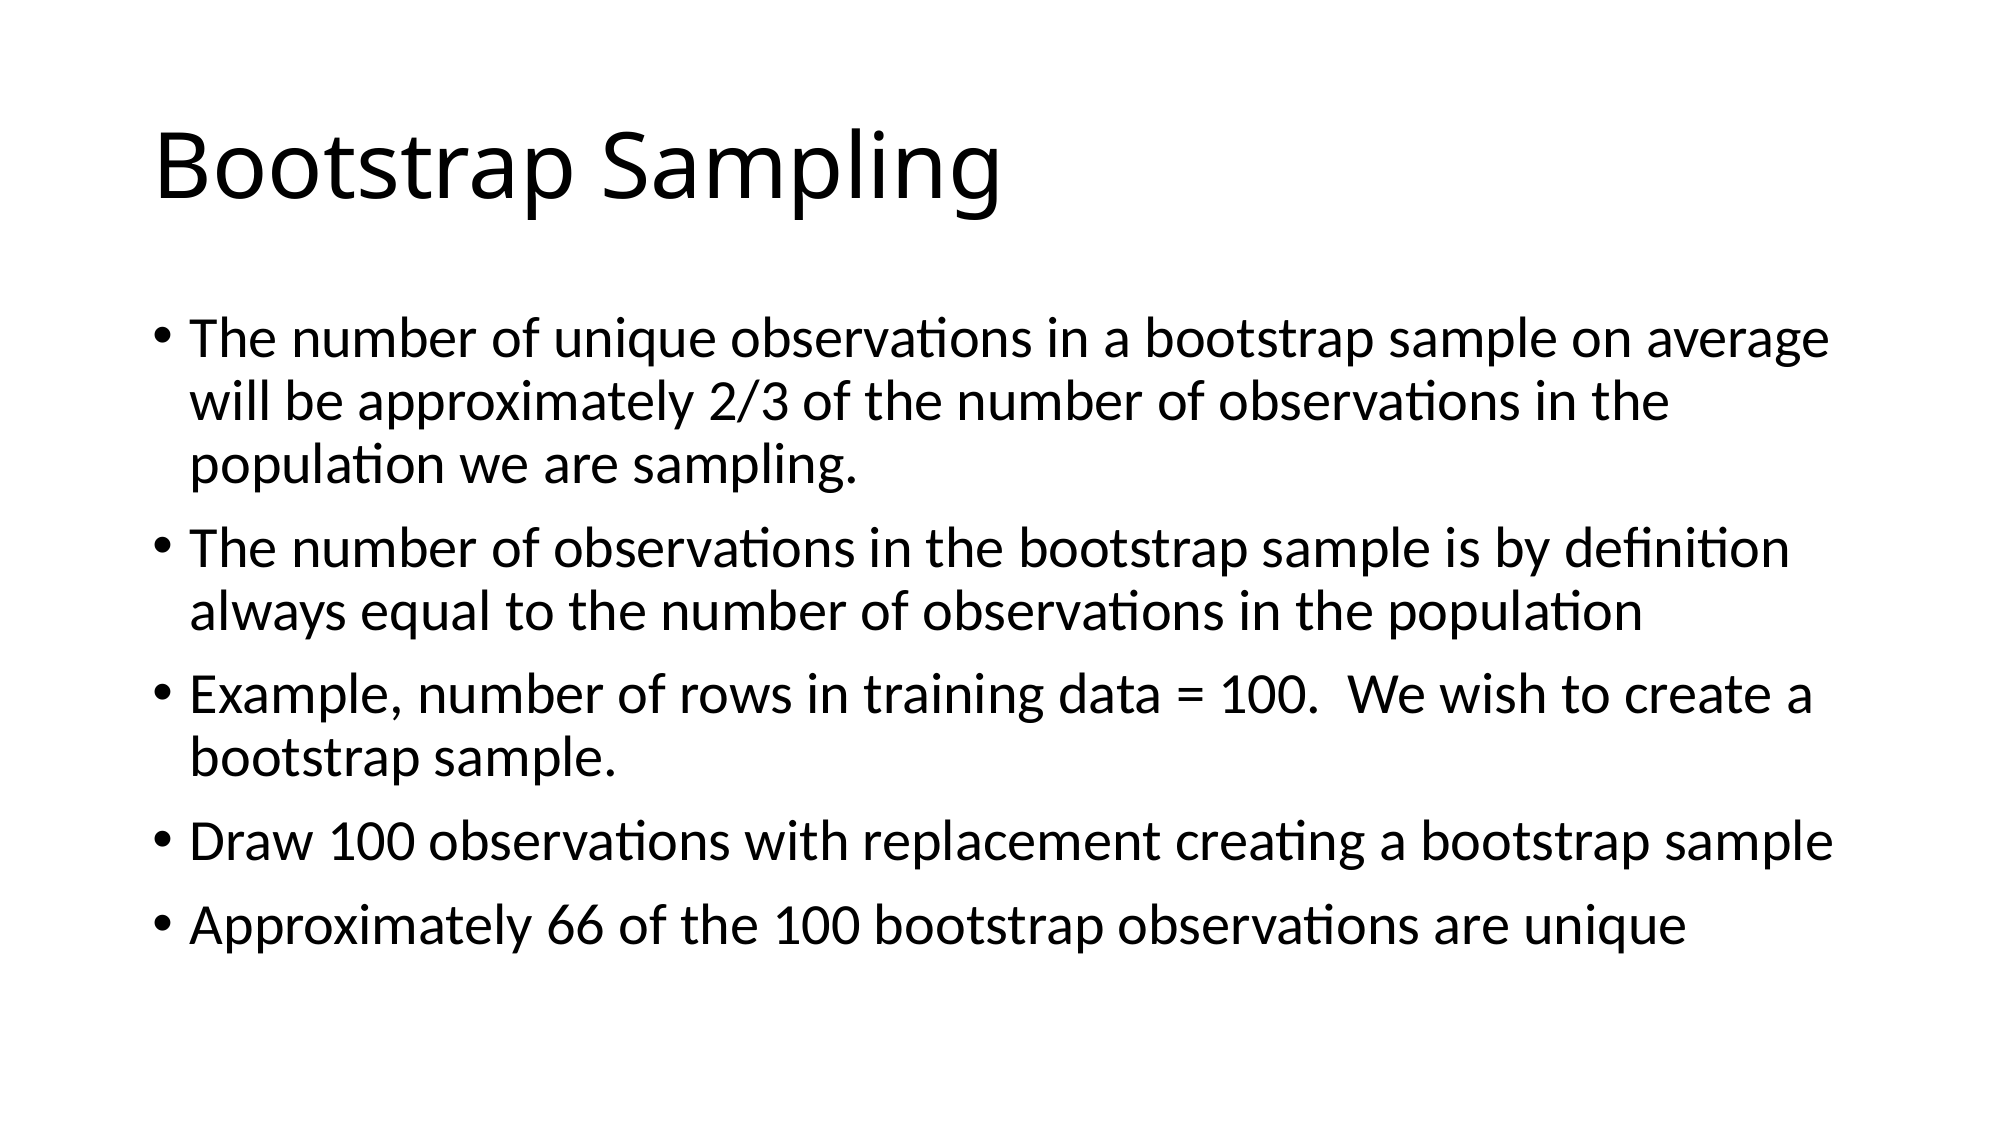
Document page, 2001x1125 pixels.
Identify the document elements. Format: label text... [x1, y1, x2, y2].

list The number of unique observations in a bootstrap sample on average will be approximately 2/3 of the number of observations in the population we are sampling. The number of observations in the bootstrap sample is by definition always equal to the number of observations in the population Example, number of rows in training data = 100. We wish to create a bootstrap sample. Draw 100 observations with replacement creating a bootstrap sample Approximately 66 of the 100 bootstrap observations are unique [137, 299, 1863, 1014]
title Bootstrap Sampling [137, 59, 1863, 278]
